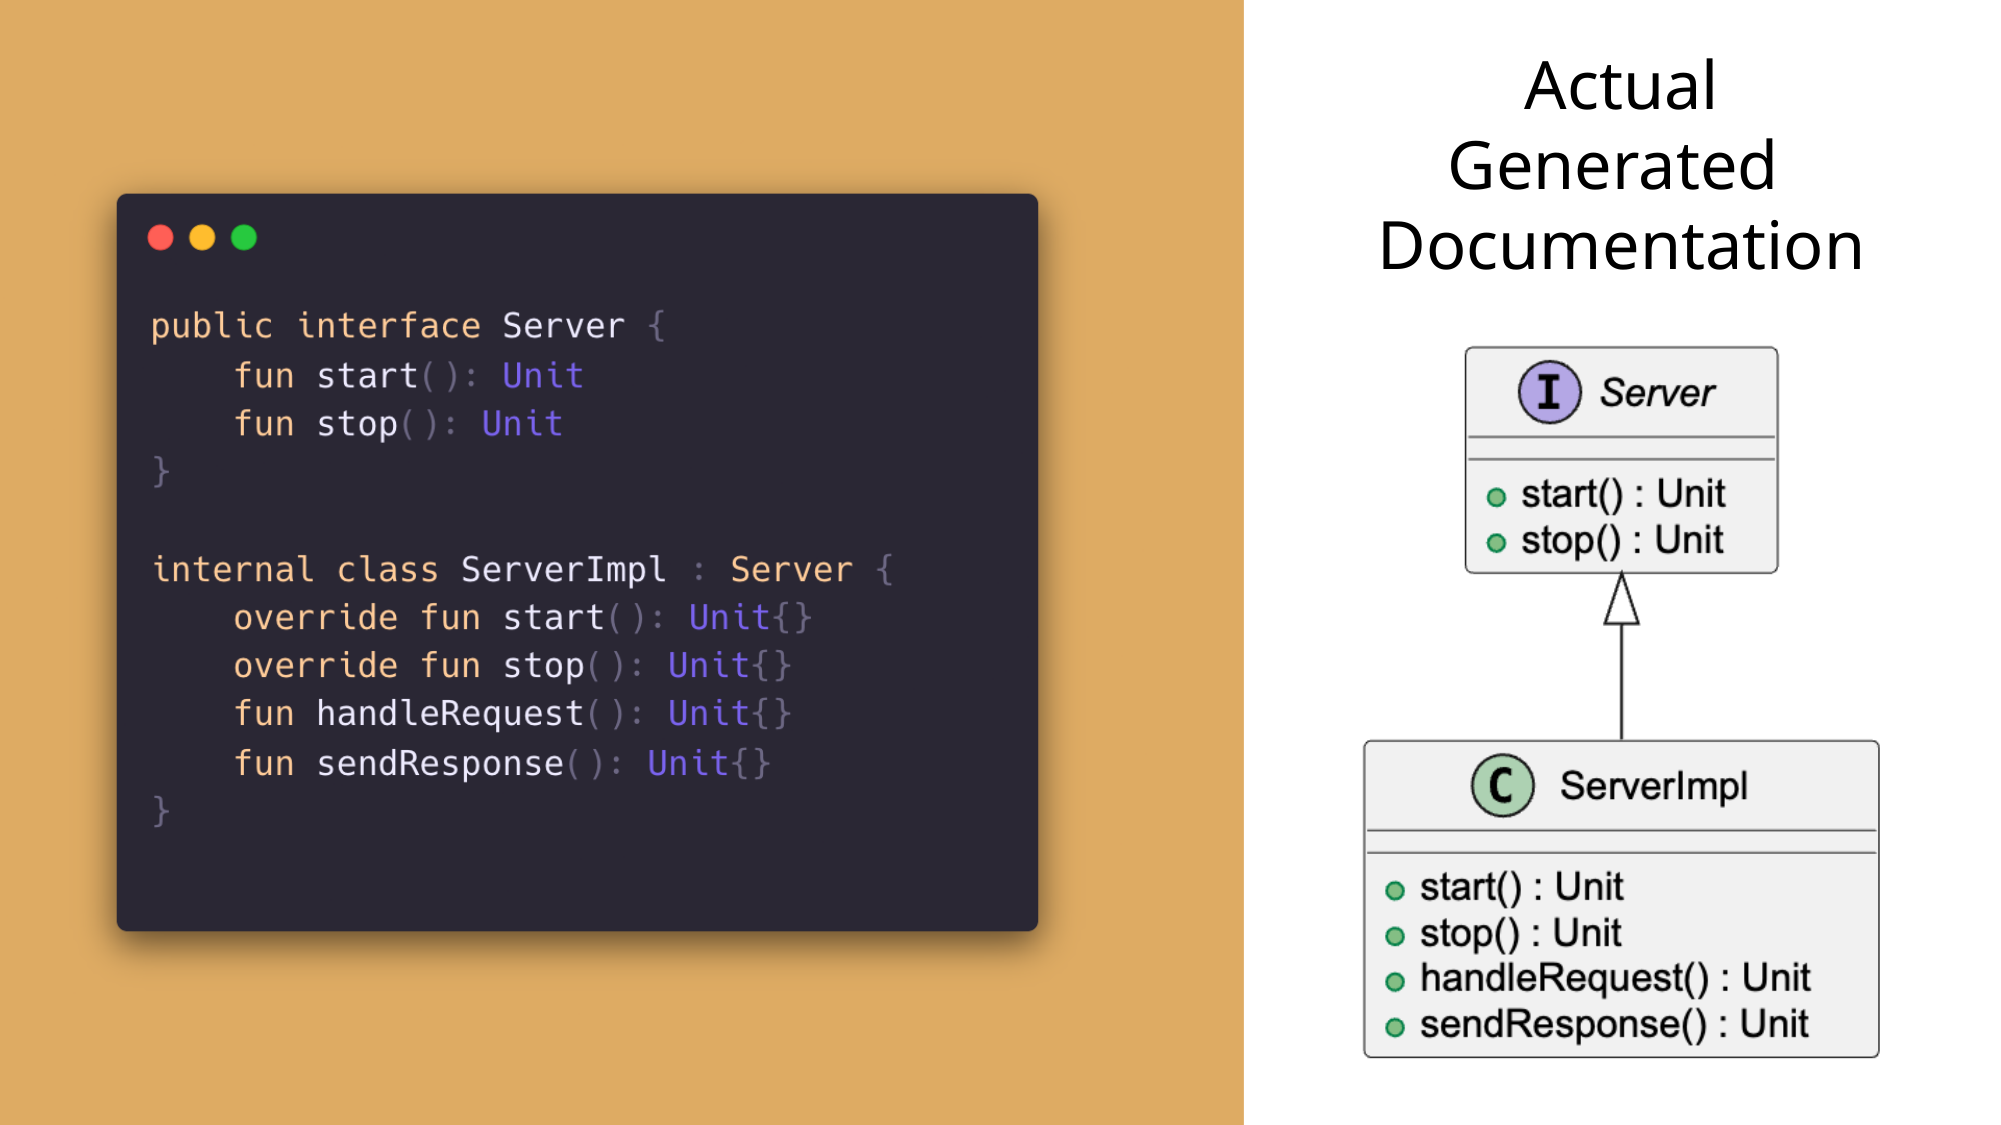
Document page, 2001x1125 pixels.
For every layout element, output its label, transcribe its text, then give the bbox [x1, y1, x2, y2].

picture [0, 77, 1155, 1048]
text_box [1242, 0, 2000, 1125]
picture [1345, 327, 1899, 1076]
text_box Actual Generated Documentation [1243, 35, 2000, 290]
